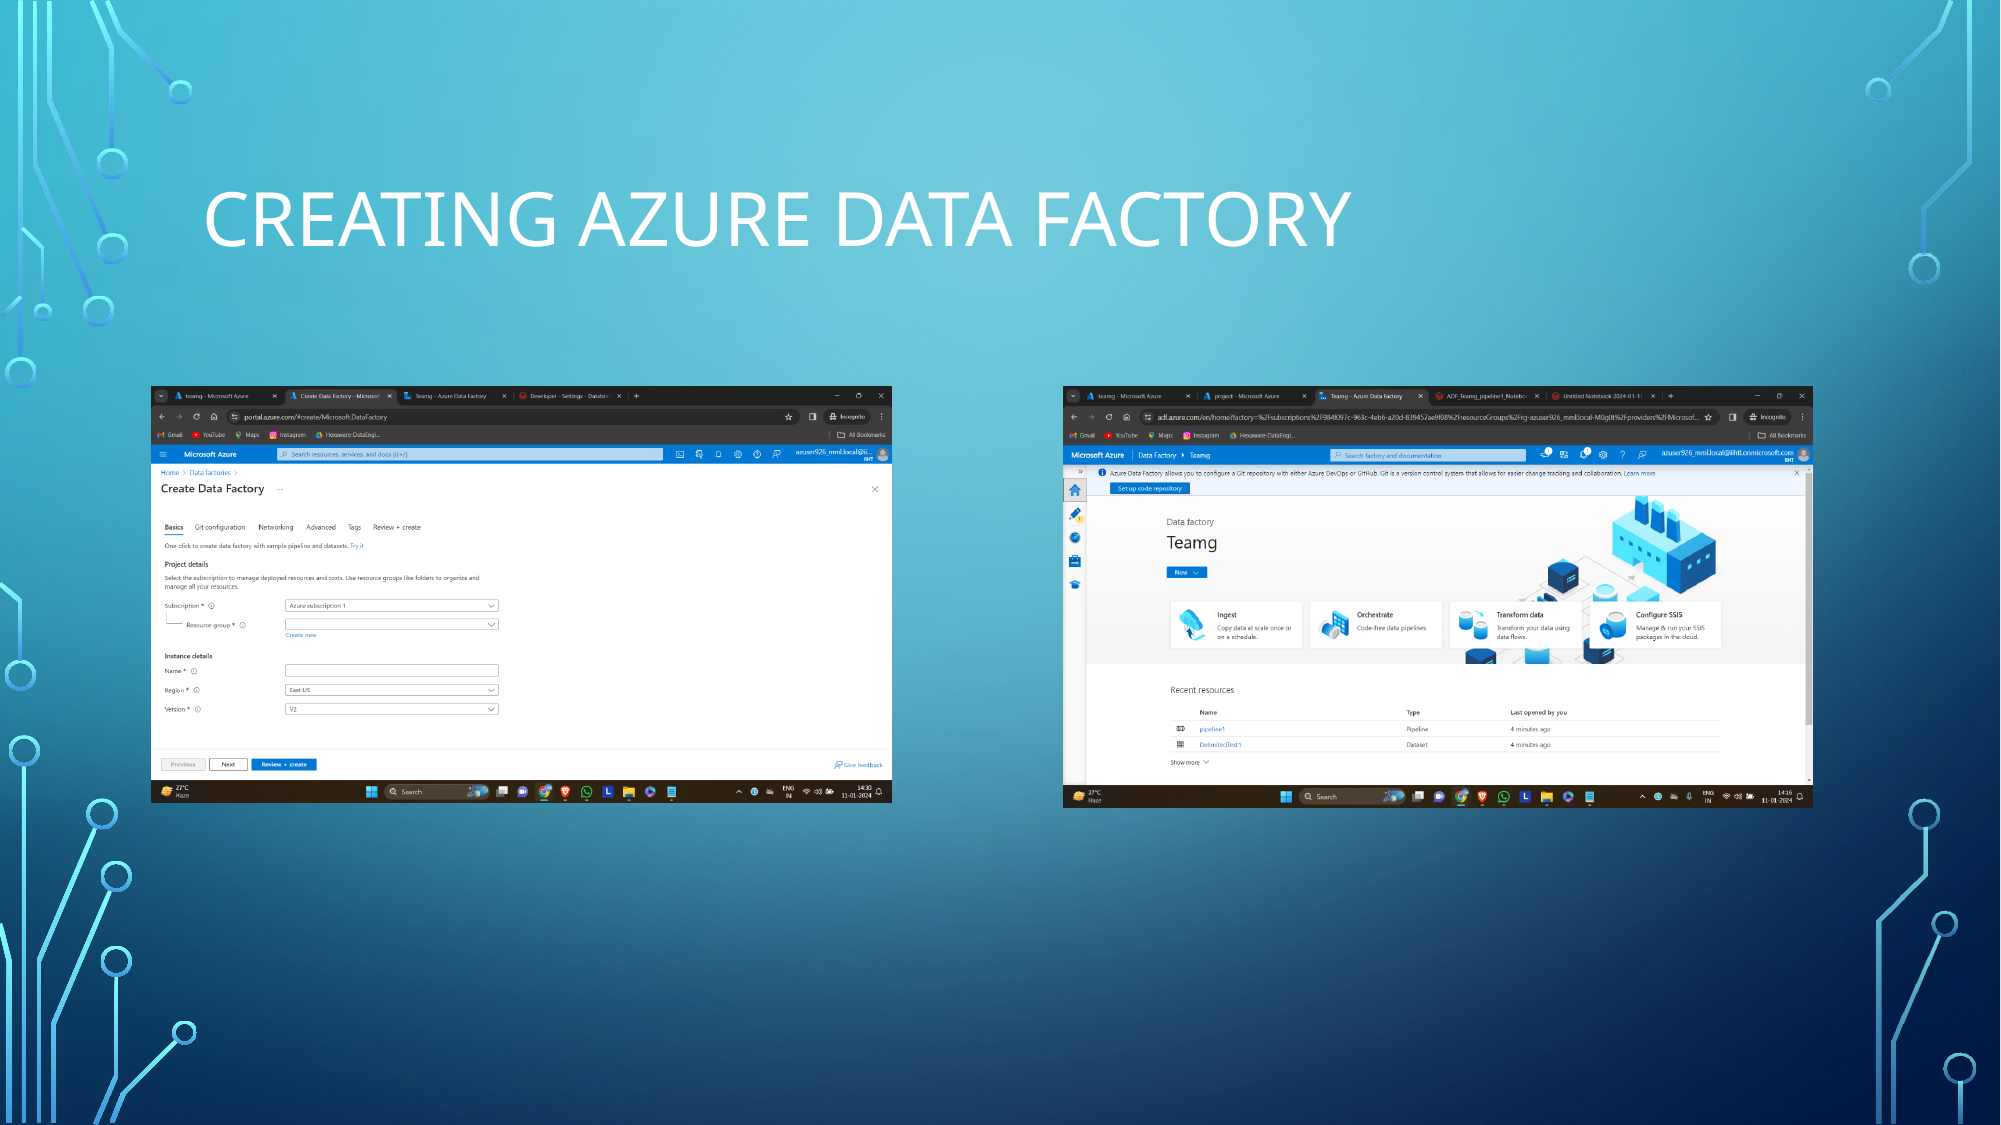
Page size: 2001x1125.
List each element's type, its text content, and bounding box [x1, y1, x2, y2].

picture [151, 386, 892, 803]
picture [1063, 386, 1813, 809]
title Creating azure data factory [187, 101, 1813, 344]
